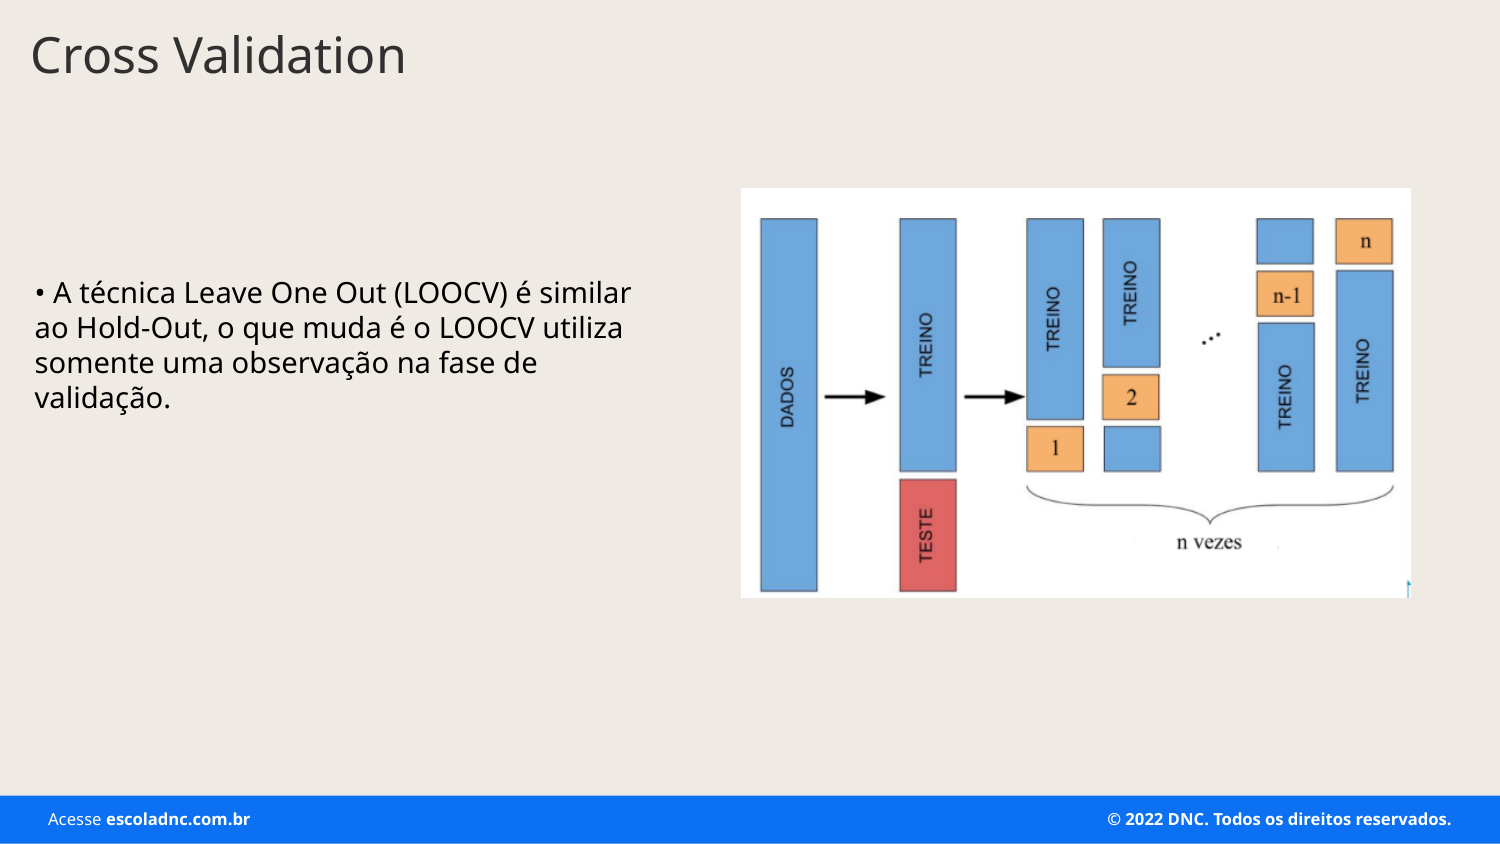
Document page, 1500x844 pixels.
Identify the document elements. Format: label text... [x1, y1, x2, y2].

title Cross Validation [19, 17, 678, 99]
picture [740, 188, 1411, 599]
text_box • A técnica Leave One Out (LOOCV) é similar ao Hold-Out, o que muda é o LOOCV utiliza somente uma observação na fase de validação. [19, 267, 711, 422]
